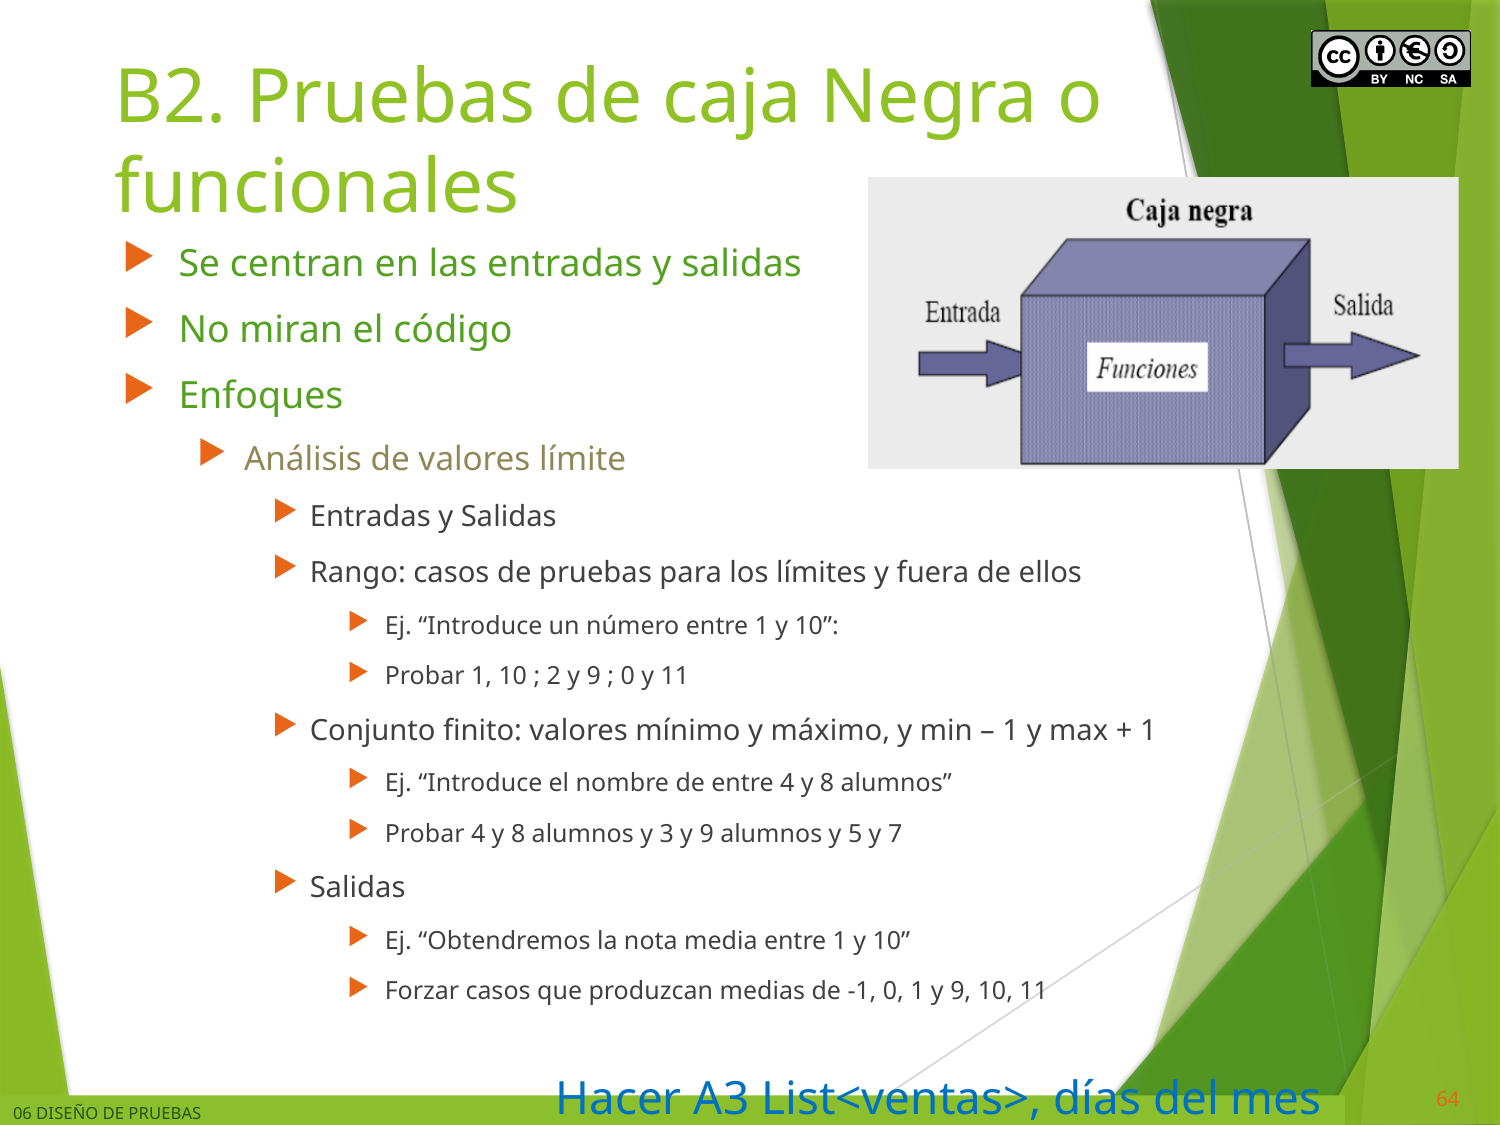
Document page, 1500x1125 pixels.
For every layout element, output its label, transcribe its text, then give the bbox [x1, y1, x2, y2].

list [867, 176, 1460, 470]
text_box Hacer A3 List<ventas>, días del mes [540, 1061, 1427, 1125]
text_box Se centran en las entradas y salidas No miran el código Enfoques Análisis de valores límite Entradas y Salidas Rango: casos de pruebas para los límites y fuera de ellos Ej. “Introduce un número entre 1 y 10”: Probar 1, 10 ; 2 y 9 ; 0 y 11 Conjunto finito: valores mínimo y máximo, y min – 1 y max + 1 Ej. “Introduce el nombre de entre 4 y 8 alumnos” Probar 4 y 8 alumnos y 3 y 9 alumnos y 5 y 7 Salidas Ej. “Obtendremos la nota media entre 1 y 10” Forzar casos que produzcan medias de -1, 0, 1 y 9, 10, 11 [107, 231, 1341, 1047]
title B2. Pruebas de caja Negra o funcionales [99, 39, 1341, 315]
picture [1311, 30, 1471, 87]
